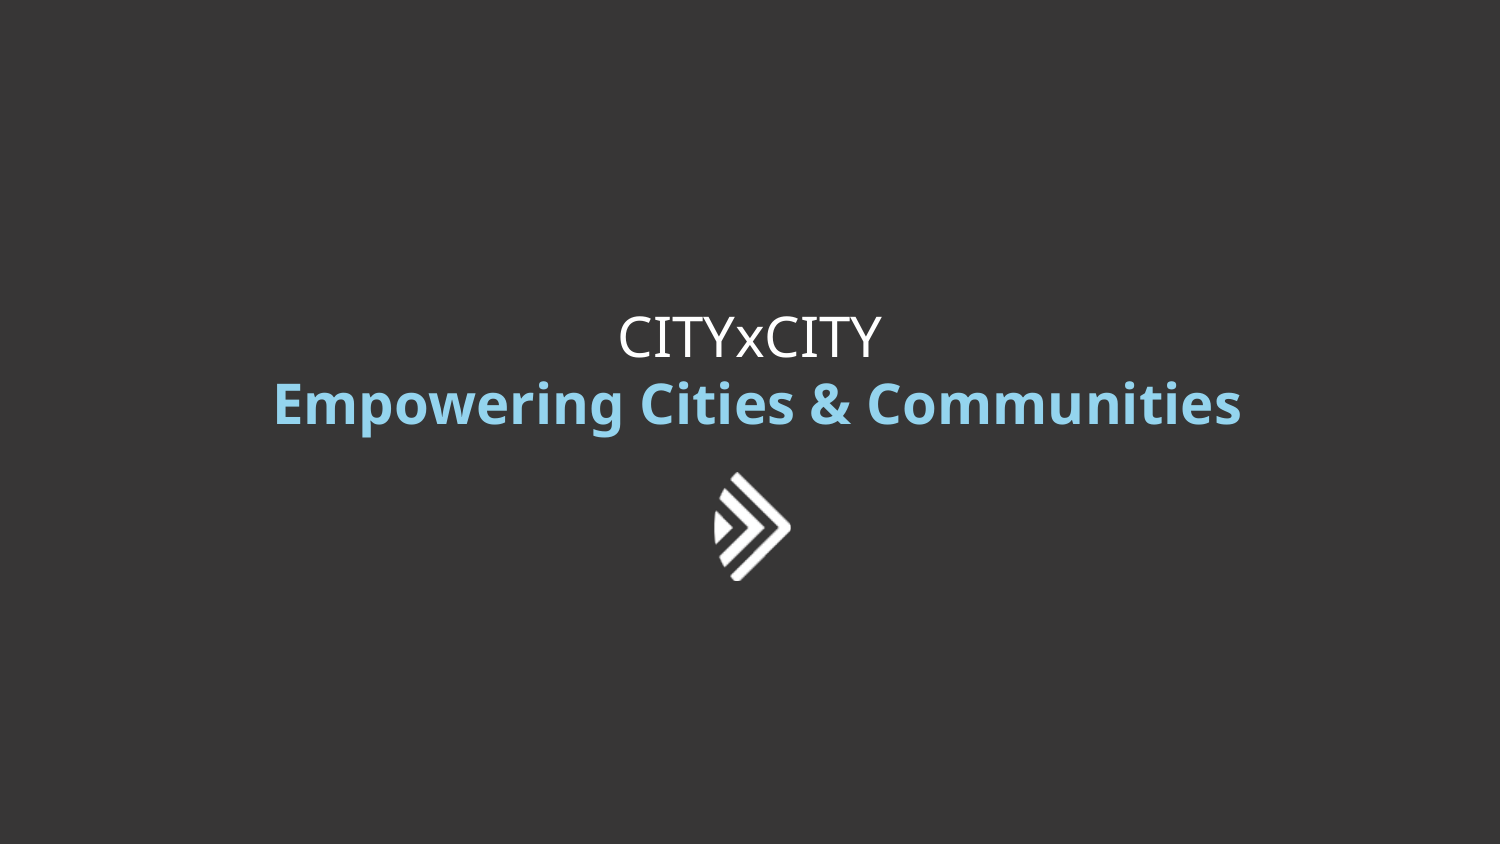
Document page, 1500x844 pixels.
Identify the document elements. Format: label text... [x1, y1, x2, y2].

list CITYxCITY Empowering Cities & Communities [176, 294, 1324, 439]
